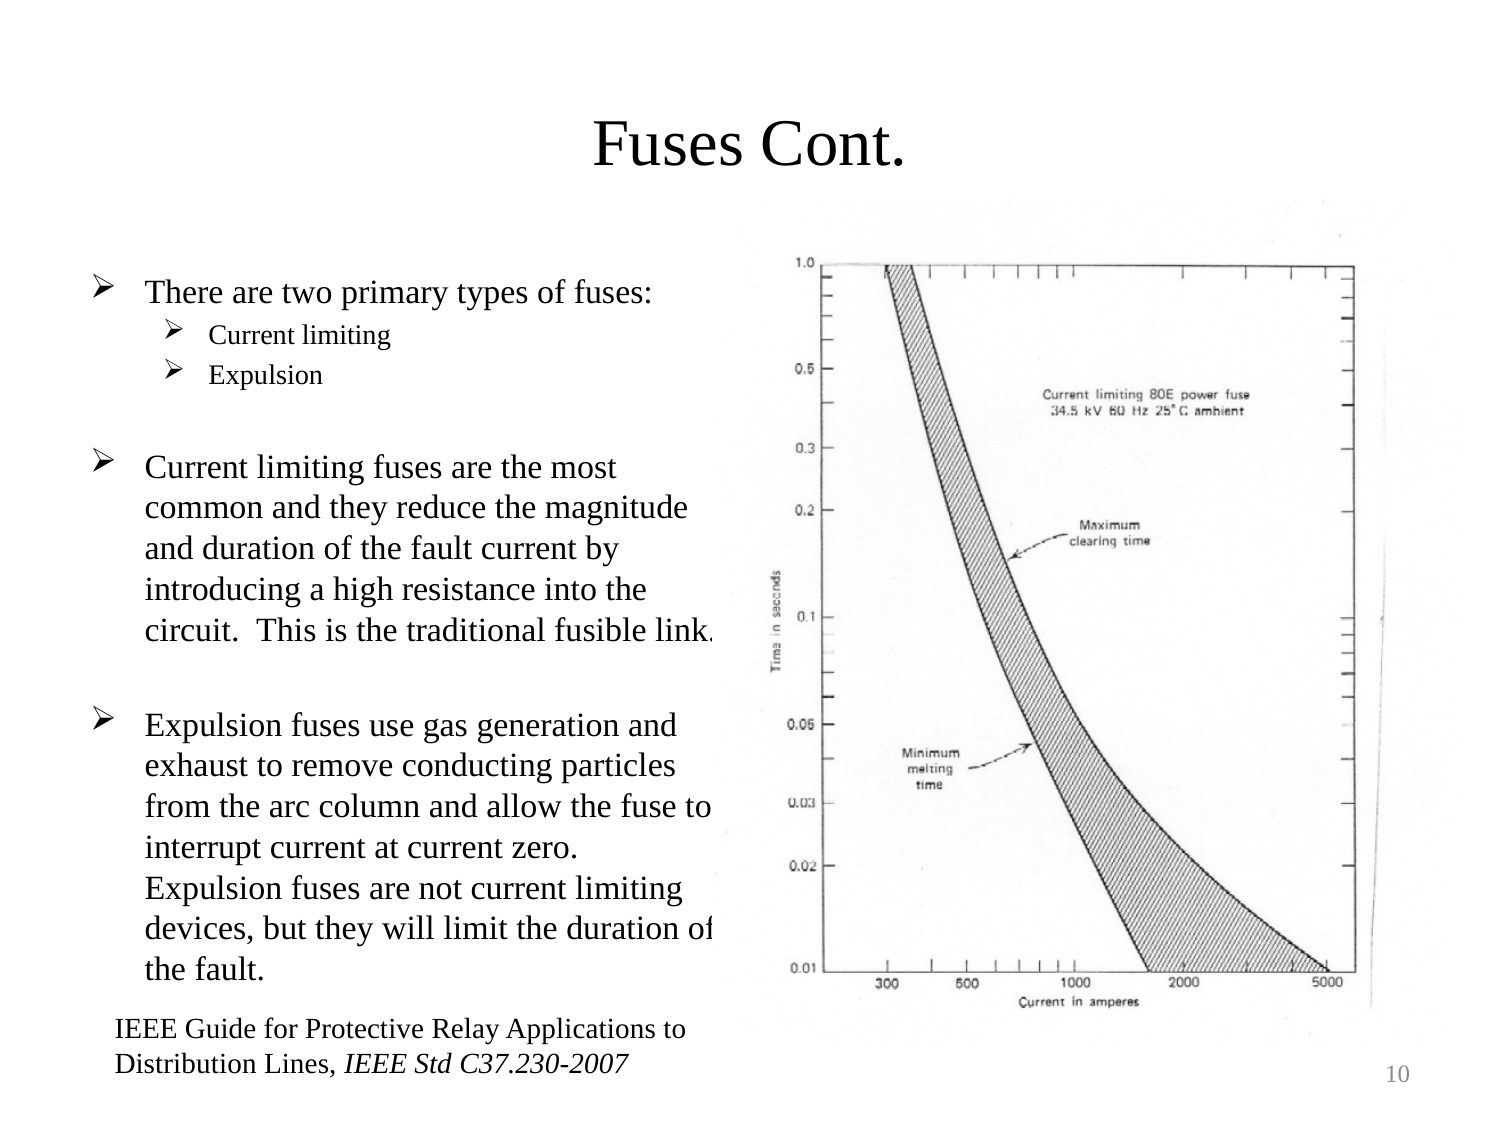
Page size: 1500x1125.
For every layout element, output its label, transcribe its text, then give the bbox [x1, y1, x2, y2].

slide_number 10 [1074, 1056, 1425, 1103]
picture [712, 199, 1463, 1049]
text_box IEEE Guide for Protective Relay Applications to Distribution Lines, IEEE Std C37.230-2007 [99, 1001, 713, 1087]
title Fuses Cont. [75, 45, 1425, 233]
list There are two primary types of fuses: Current limiting Expulsion Current limiting fuses are the most common and they reduce the magnitude and duration of the fault current by introducing a high resistance into the circuit. This is the traditional fusible link. Expulsion fuses use gas generation and exhaust to remove conducting particles from the arc column and allow the fuse to interrupt current at current zero. Expulsion fuses are not current limiting devices, but they will limit the duration of the fault. [75, 262, 707, 1005]
